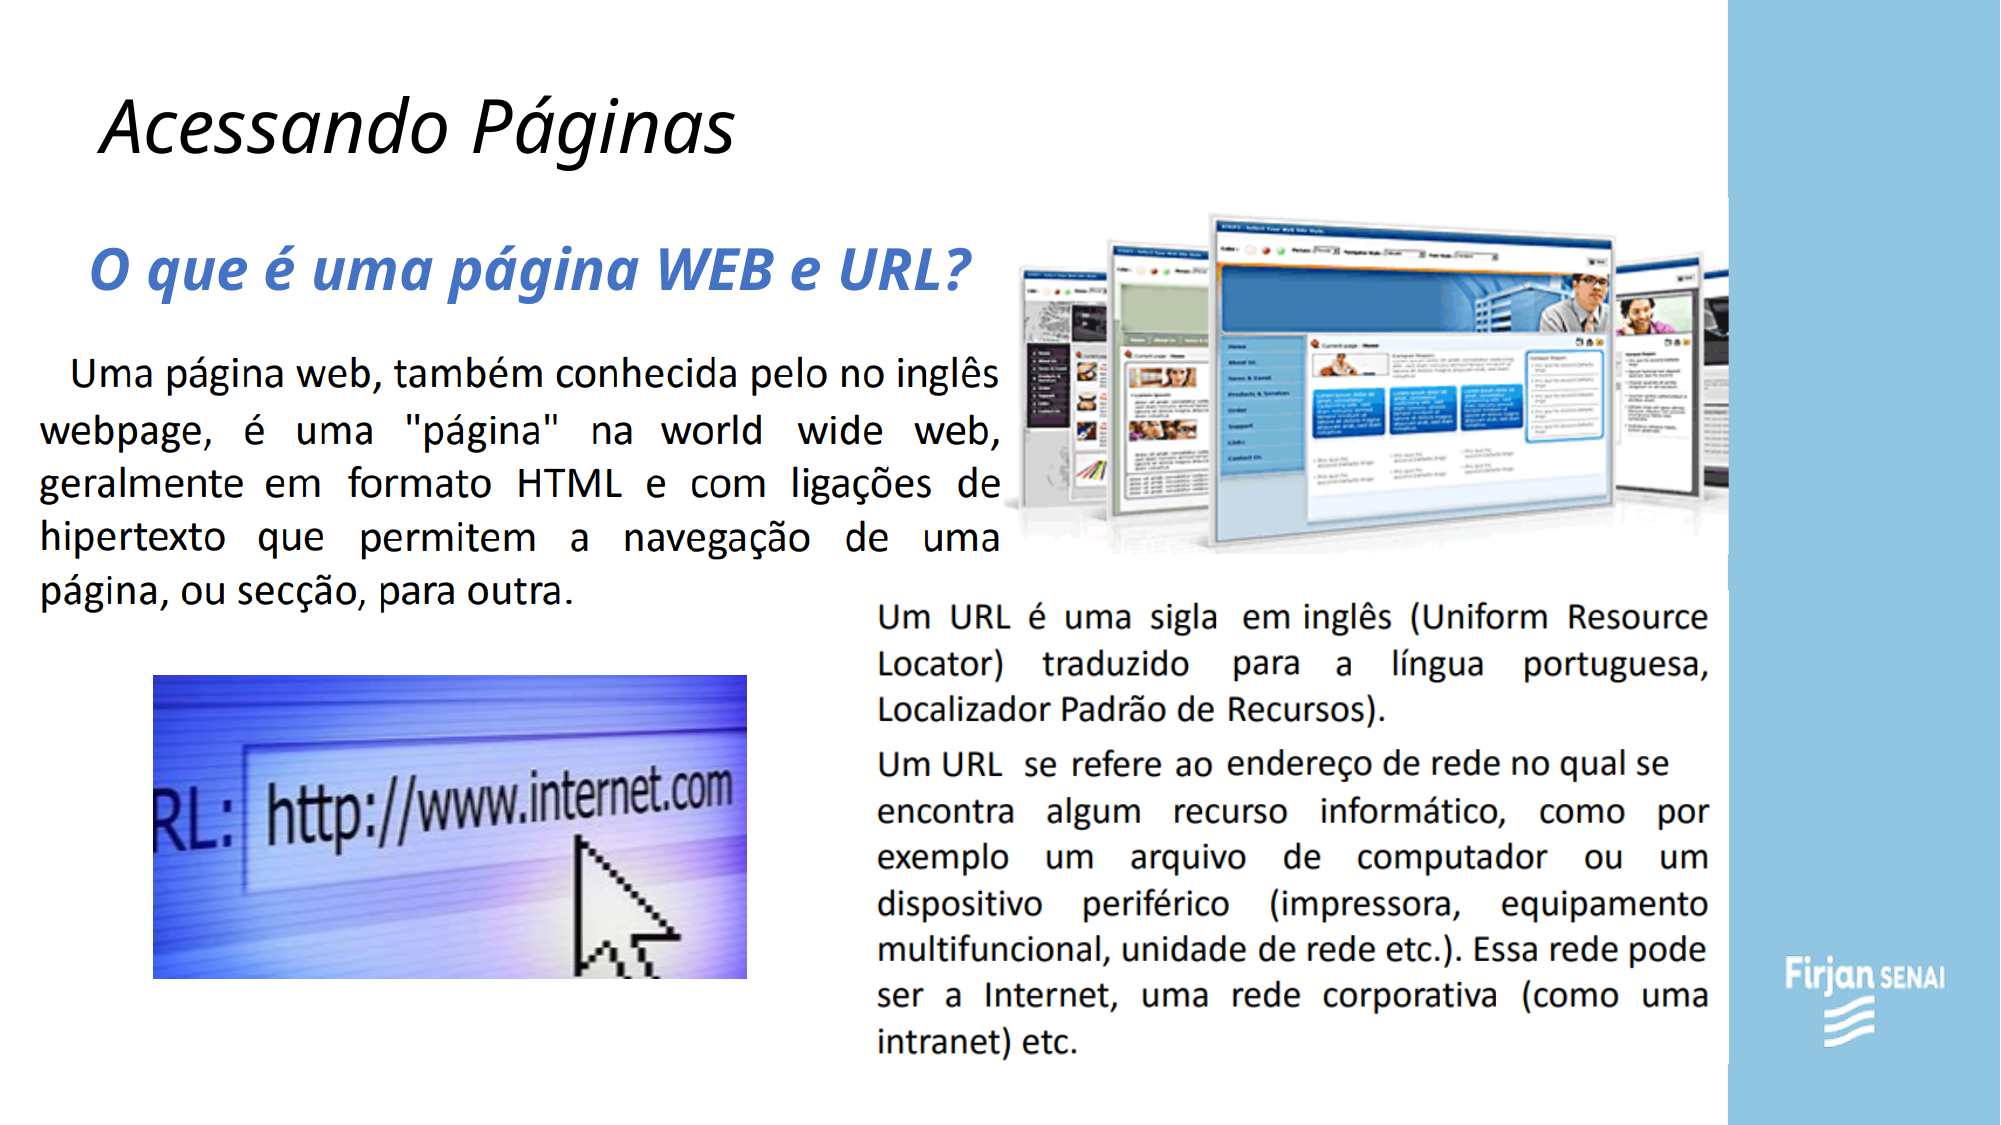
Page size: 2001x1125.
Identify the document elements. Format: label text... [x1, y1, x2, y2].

picture [30, 198, 1730, 1065]
text_box O que é uma página WEB e URL? [73, 232, 992, 333]
picture [1782, 953, 1947, 1049]
title Acessando Páginas [86, 59, 1645, 199]
picture [152, 675, 747, 979]
